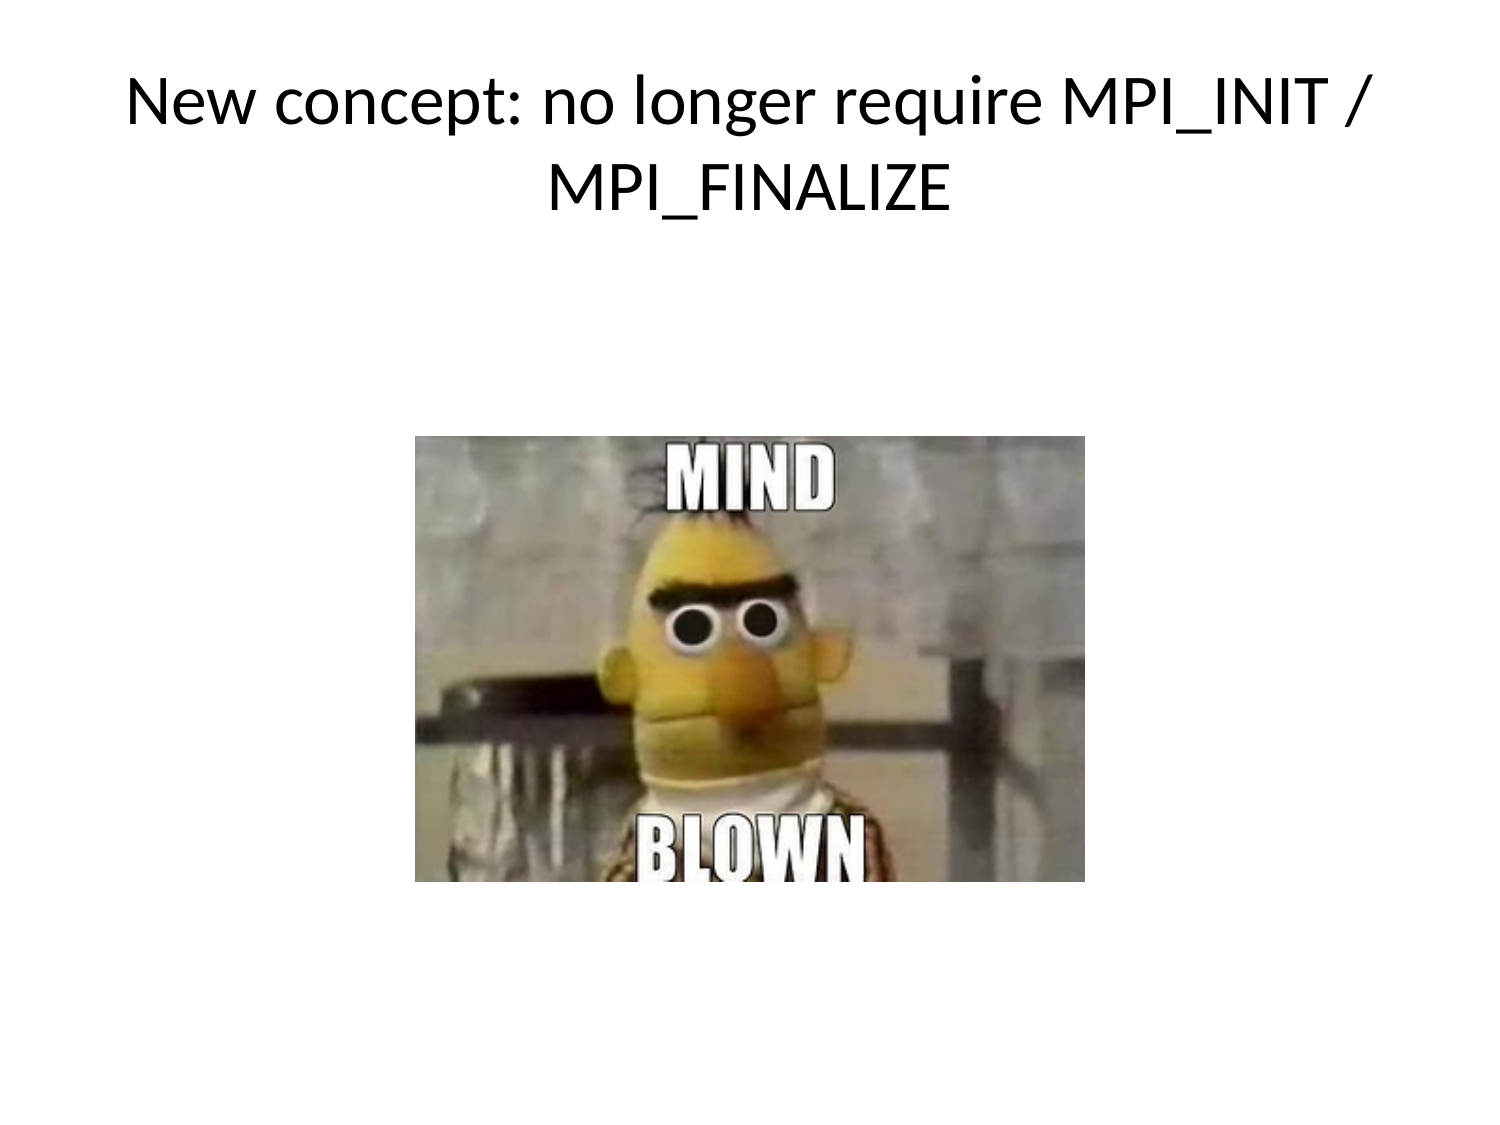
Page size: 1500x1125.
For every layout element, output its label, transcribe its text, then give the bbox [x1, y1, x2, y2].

title New concept: no longer require MPI_INIT / MPI_FINALIZE [75, 45, 1425, 233]
picture [414, 436, 1086, 883]
